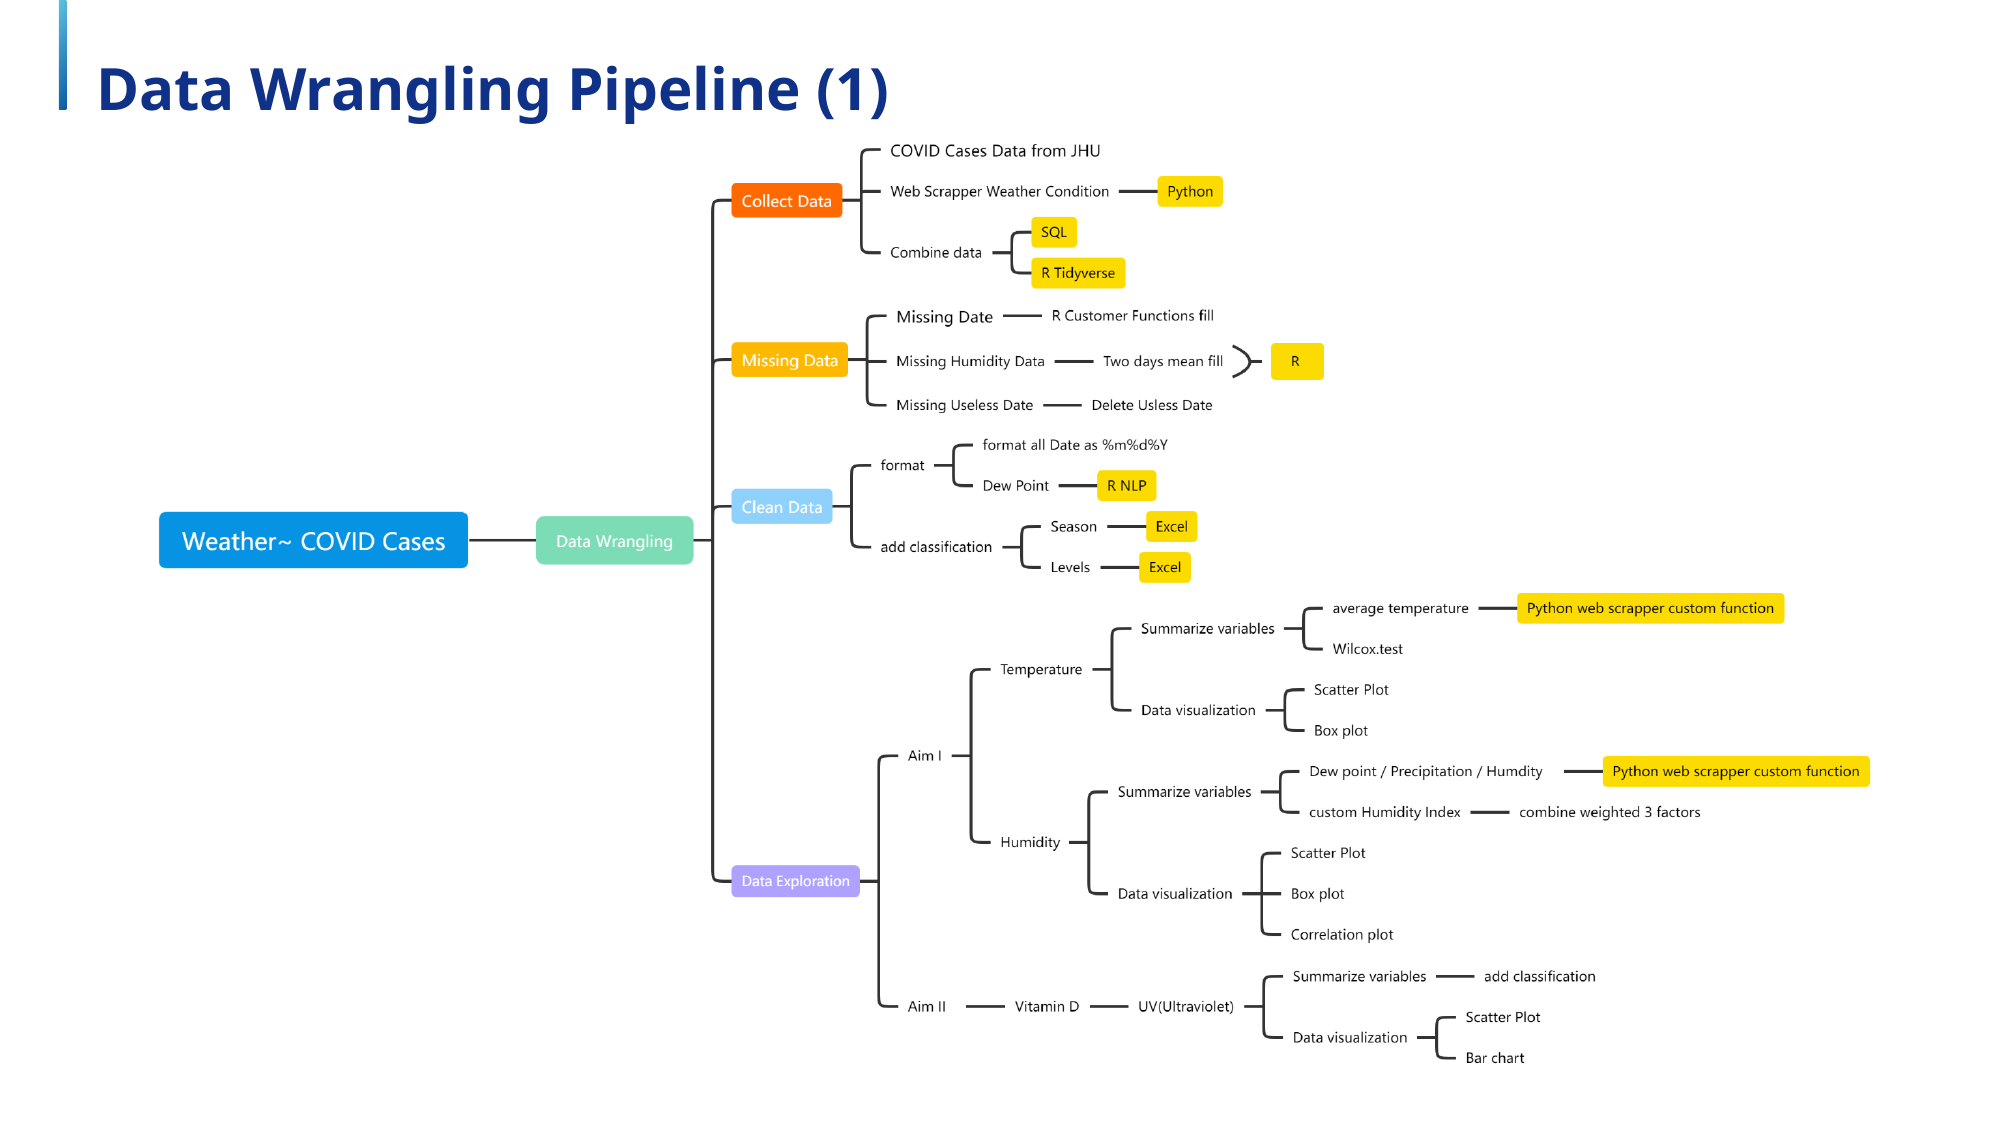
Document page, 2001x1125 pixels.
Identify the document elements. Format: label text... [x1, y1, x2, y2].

text_box Data Wrangling Pipeline (1) [96, 59, 1764, 180]
text_box [58, 0, 67, 110]
picture [134, 107, 1895, 1099]
